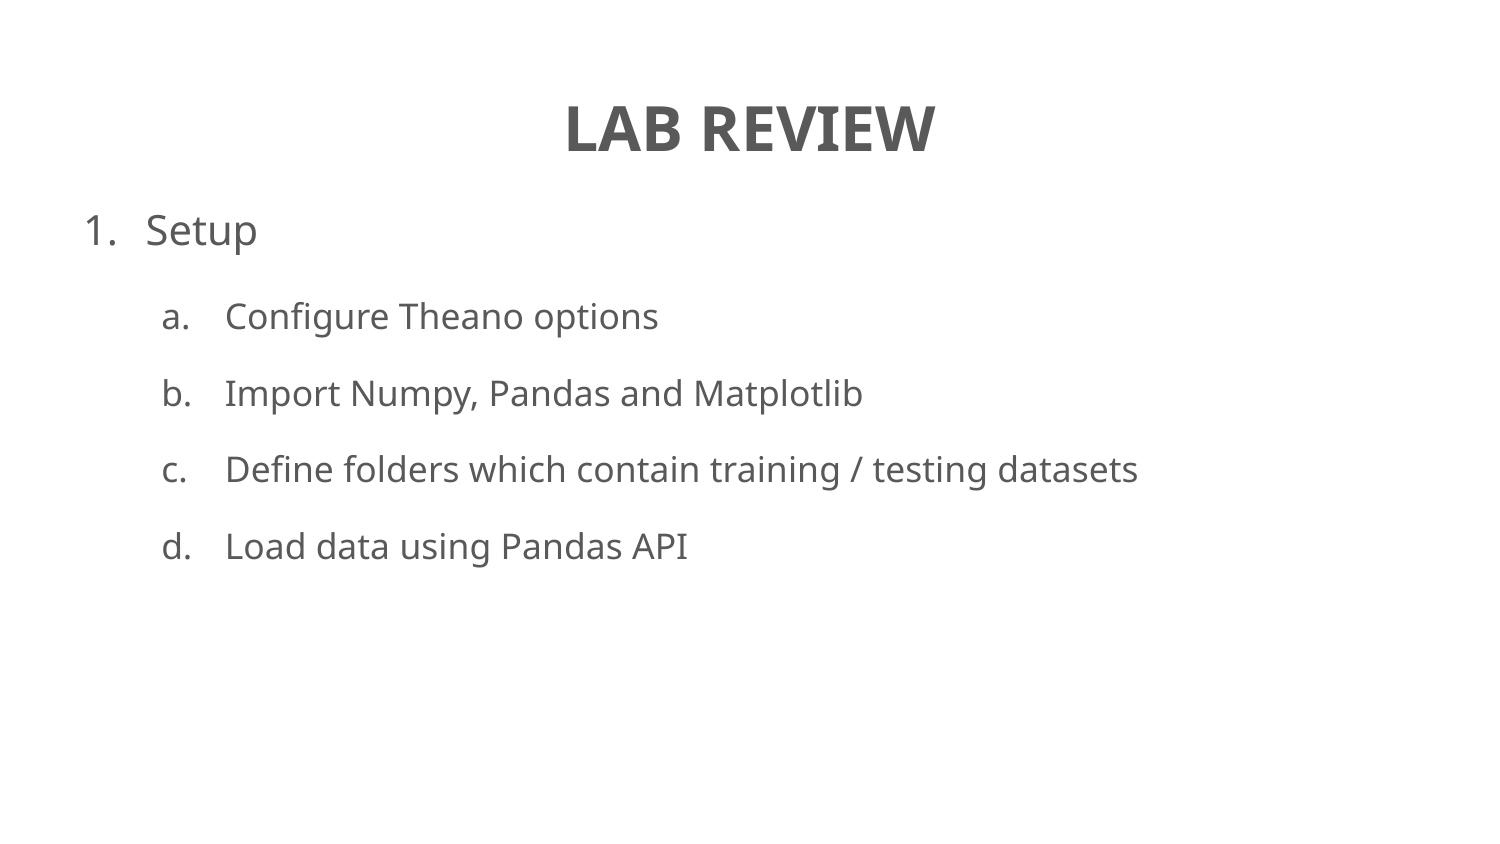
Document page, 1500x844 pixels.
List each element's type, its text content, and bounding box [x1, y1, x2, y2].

title LAB REVIEW [68, 90, 1432, 172]
list Setup Configure Theano options Import Numpy, Pandas and Matplotlib Define folders which contain training / testing datasets Load data using Pandas API [70, 202, 1431, 796]
